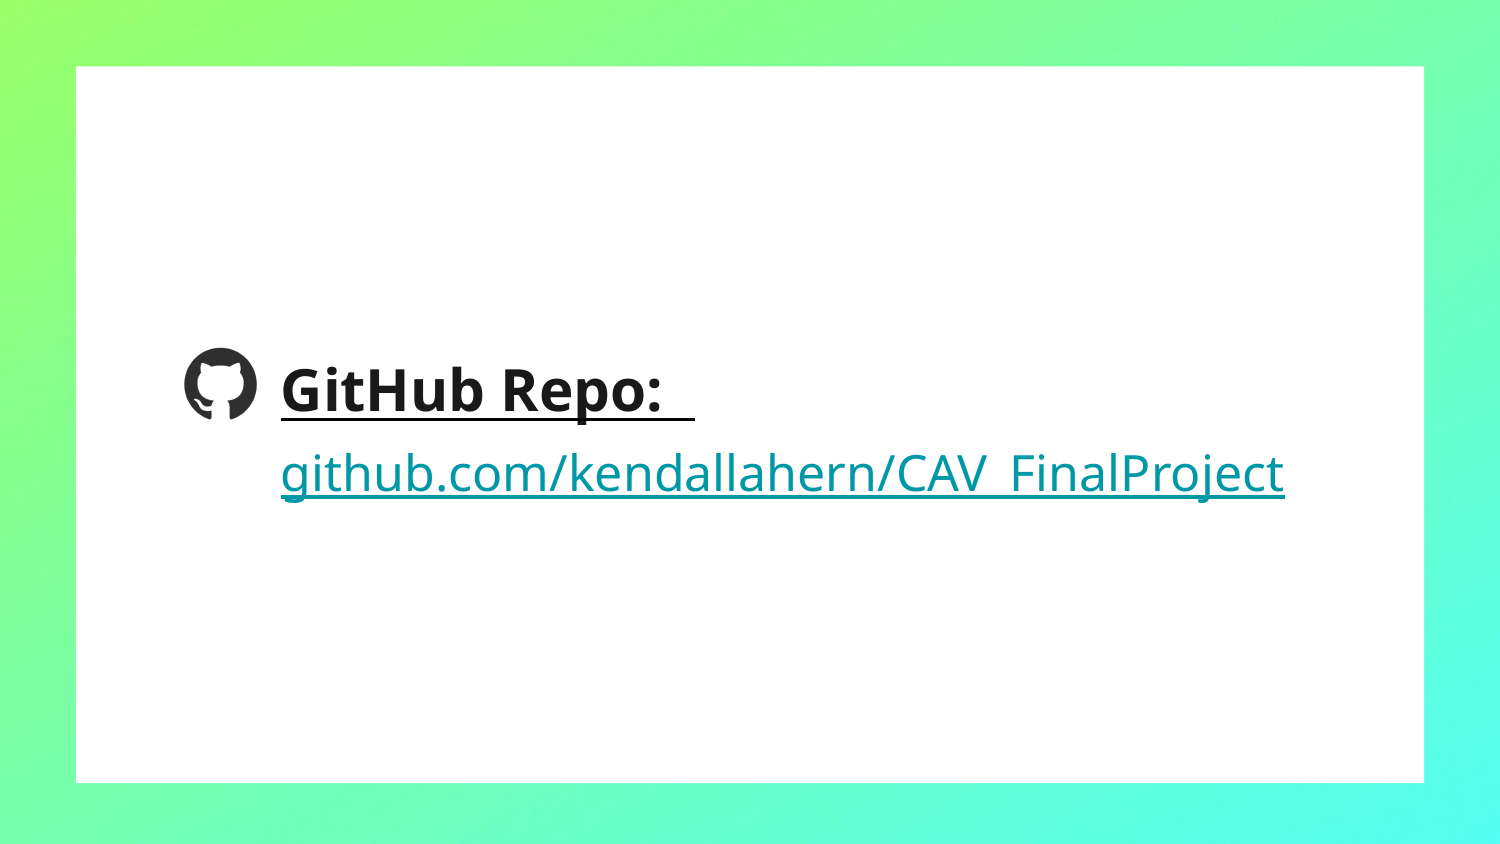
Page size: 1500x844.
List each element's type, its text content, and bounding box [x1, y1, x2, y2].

text_box [0, 0, 1500, 844]
text_box github.com/kendallahern/CAV_FinalProject [280, 443, 1341, 504]
picture [148, 345, 293, 422]
text_box GitHub Repo: [280, 342, 718, 424]
text_box [74, 64, 1426, 785]
